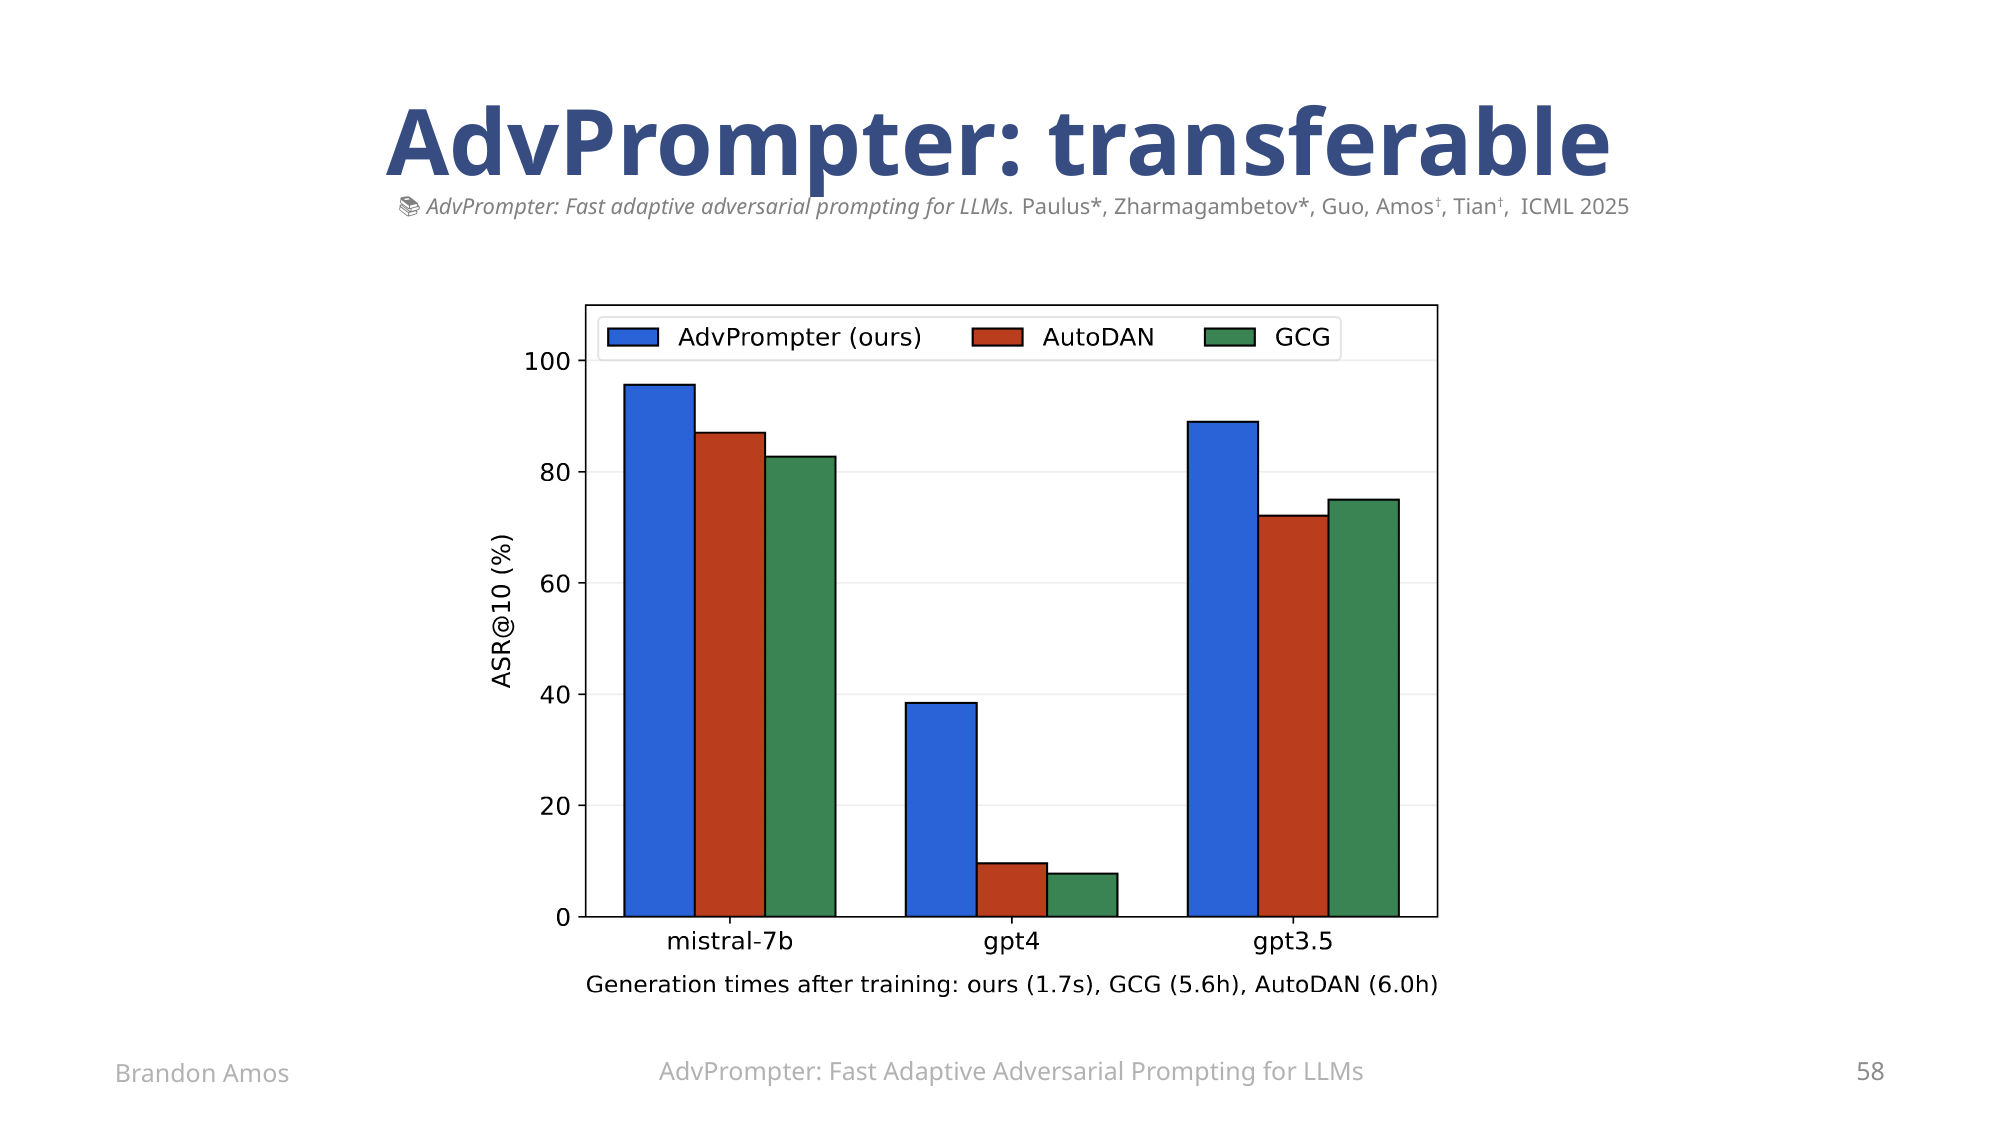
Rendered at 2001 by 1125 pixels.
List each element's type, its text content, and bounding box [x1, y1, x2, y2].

text_box 📚 AdvPrompter: Fast adaptive adversarial prompting for LLMs. Paulus*, Zharmagambetov*, Guo, Amos†, Tian†, ICML 2025 [383, 184, 1732, 247]
picture [471, 285, 1465, 1017]
slide_number 58 [1433, 1042, 1900, 1103]
footer AdvPrompter: Fast Adaptive Adversarial Prompting for LLMs [590, 1042, 1433, 1103]
title AdvPrompter: transferable [99, 45, 1900, 233]
slide_number Brandon Amos [99, 1042, 567, 1103]
